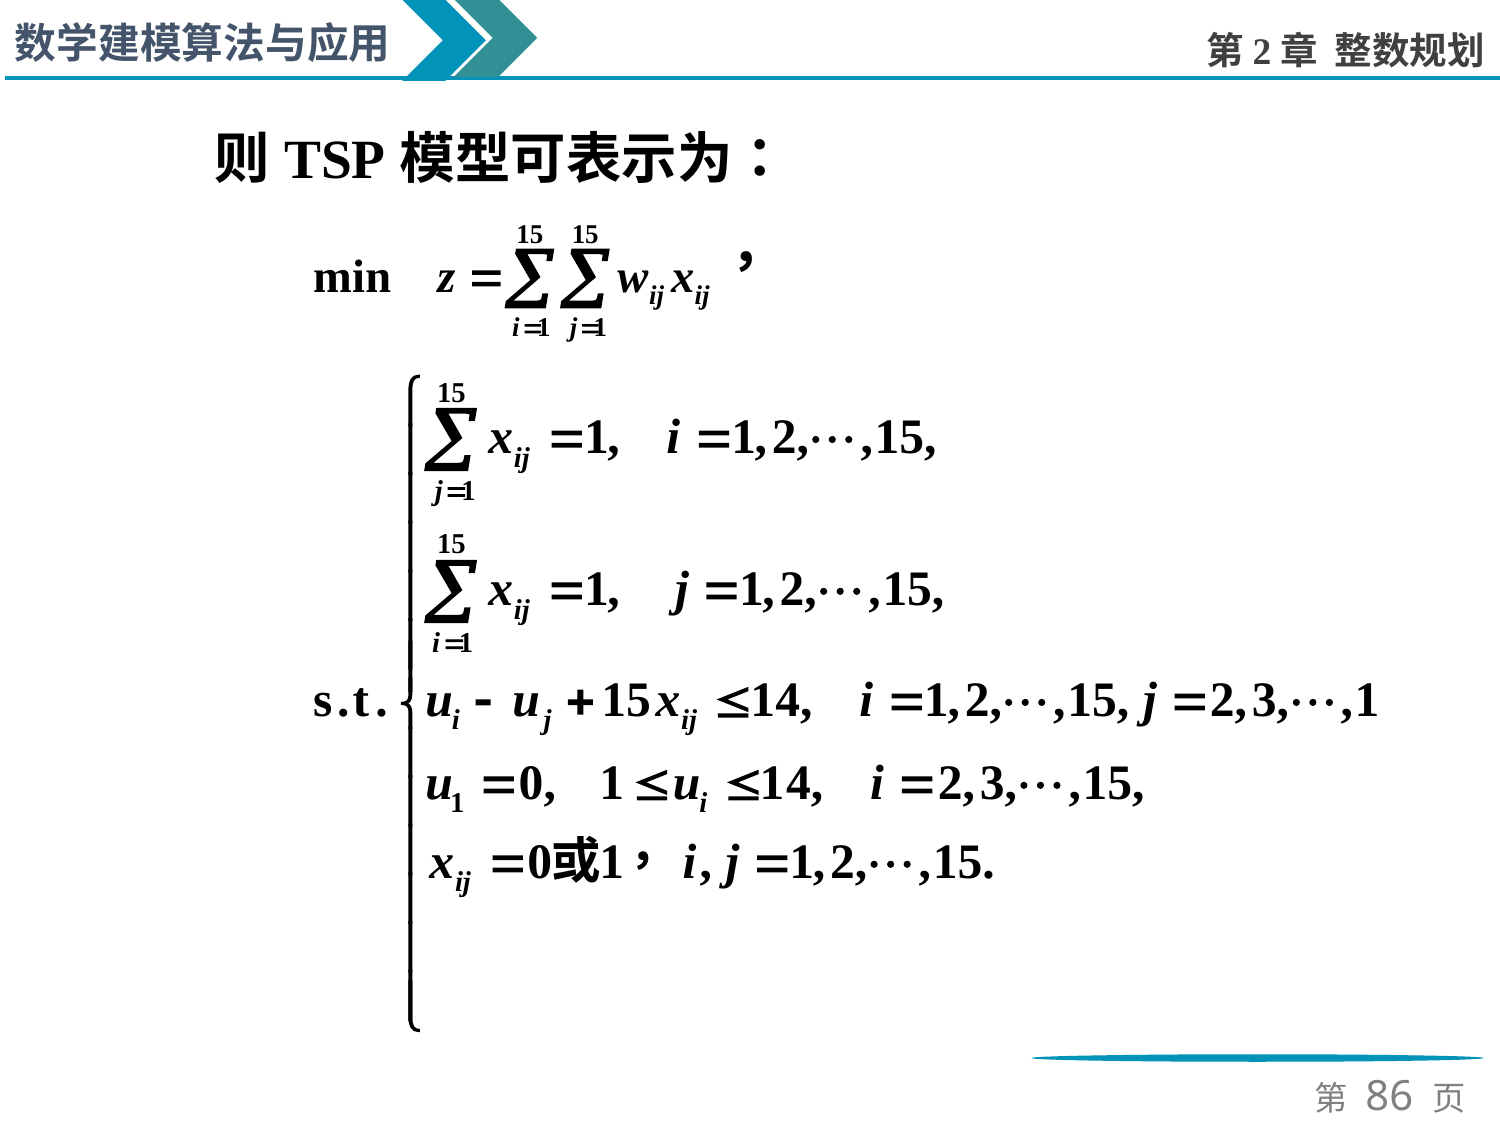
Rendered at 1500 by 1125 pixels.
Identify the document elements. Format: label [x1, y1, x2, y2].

text_box [103, 121, 1379, 1044]
